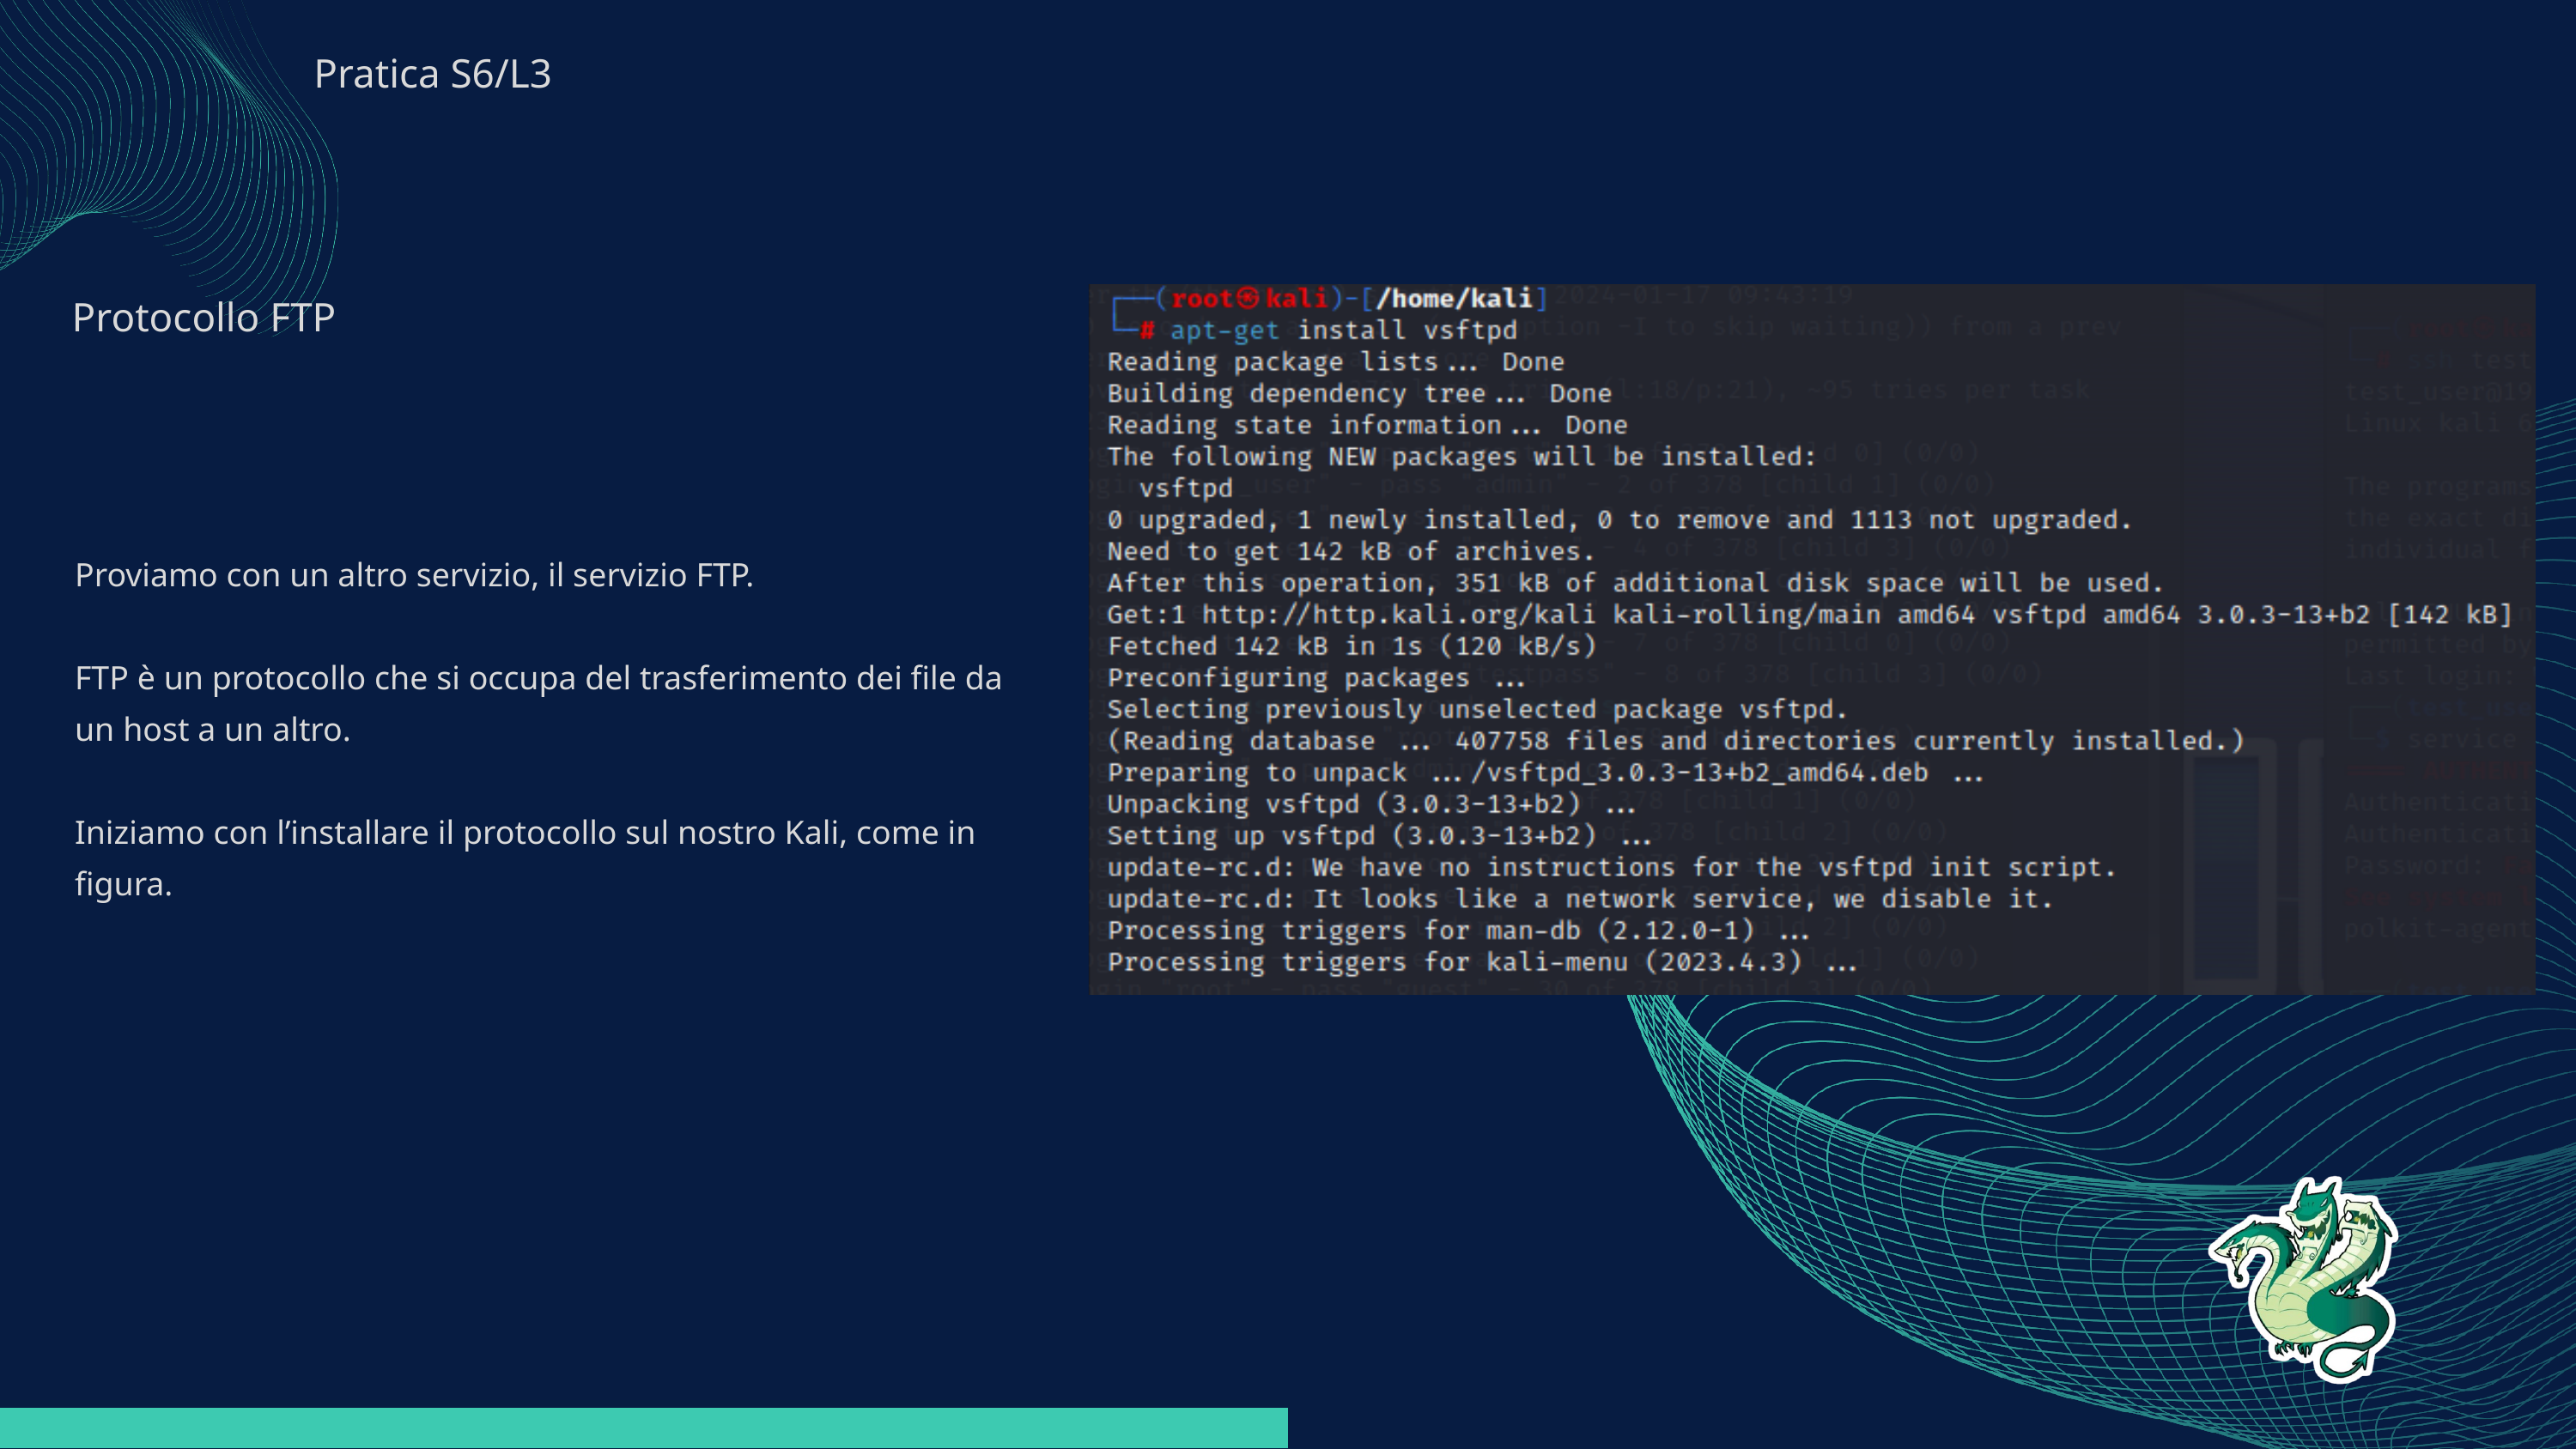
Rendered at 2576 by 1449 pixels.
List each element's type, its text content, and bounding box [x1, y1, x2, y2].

text_box Protocollo FTP [71, 276, 403, 340]
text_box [0, 1407, 1289, 1449]
text_box Proviamo con un altro servizio, il servizio FTP. FTP è un protocollo che si occupa del trasferimento dei file da un host a un altro. Iniziamo con l’installare il protocollo sul nostro Kali, come in figura. [75, 542, 1049, 903]
text_box Pratica S6/L3 [313, 33, 644, 96]
text_box [1088, 284, 2536, 995]
text_box [0, 0, 338, 338]
text_box [2175, 1152, 2432, 1409]
text_box [1528, 368, 2576, 1449]
